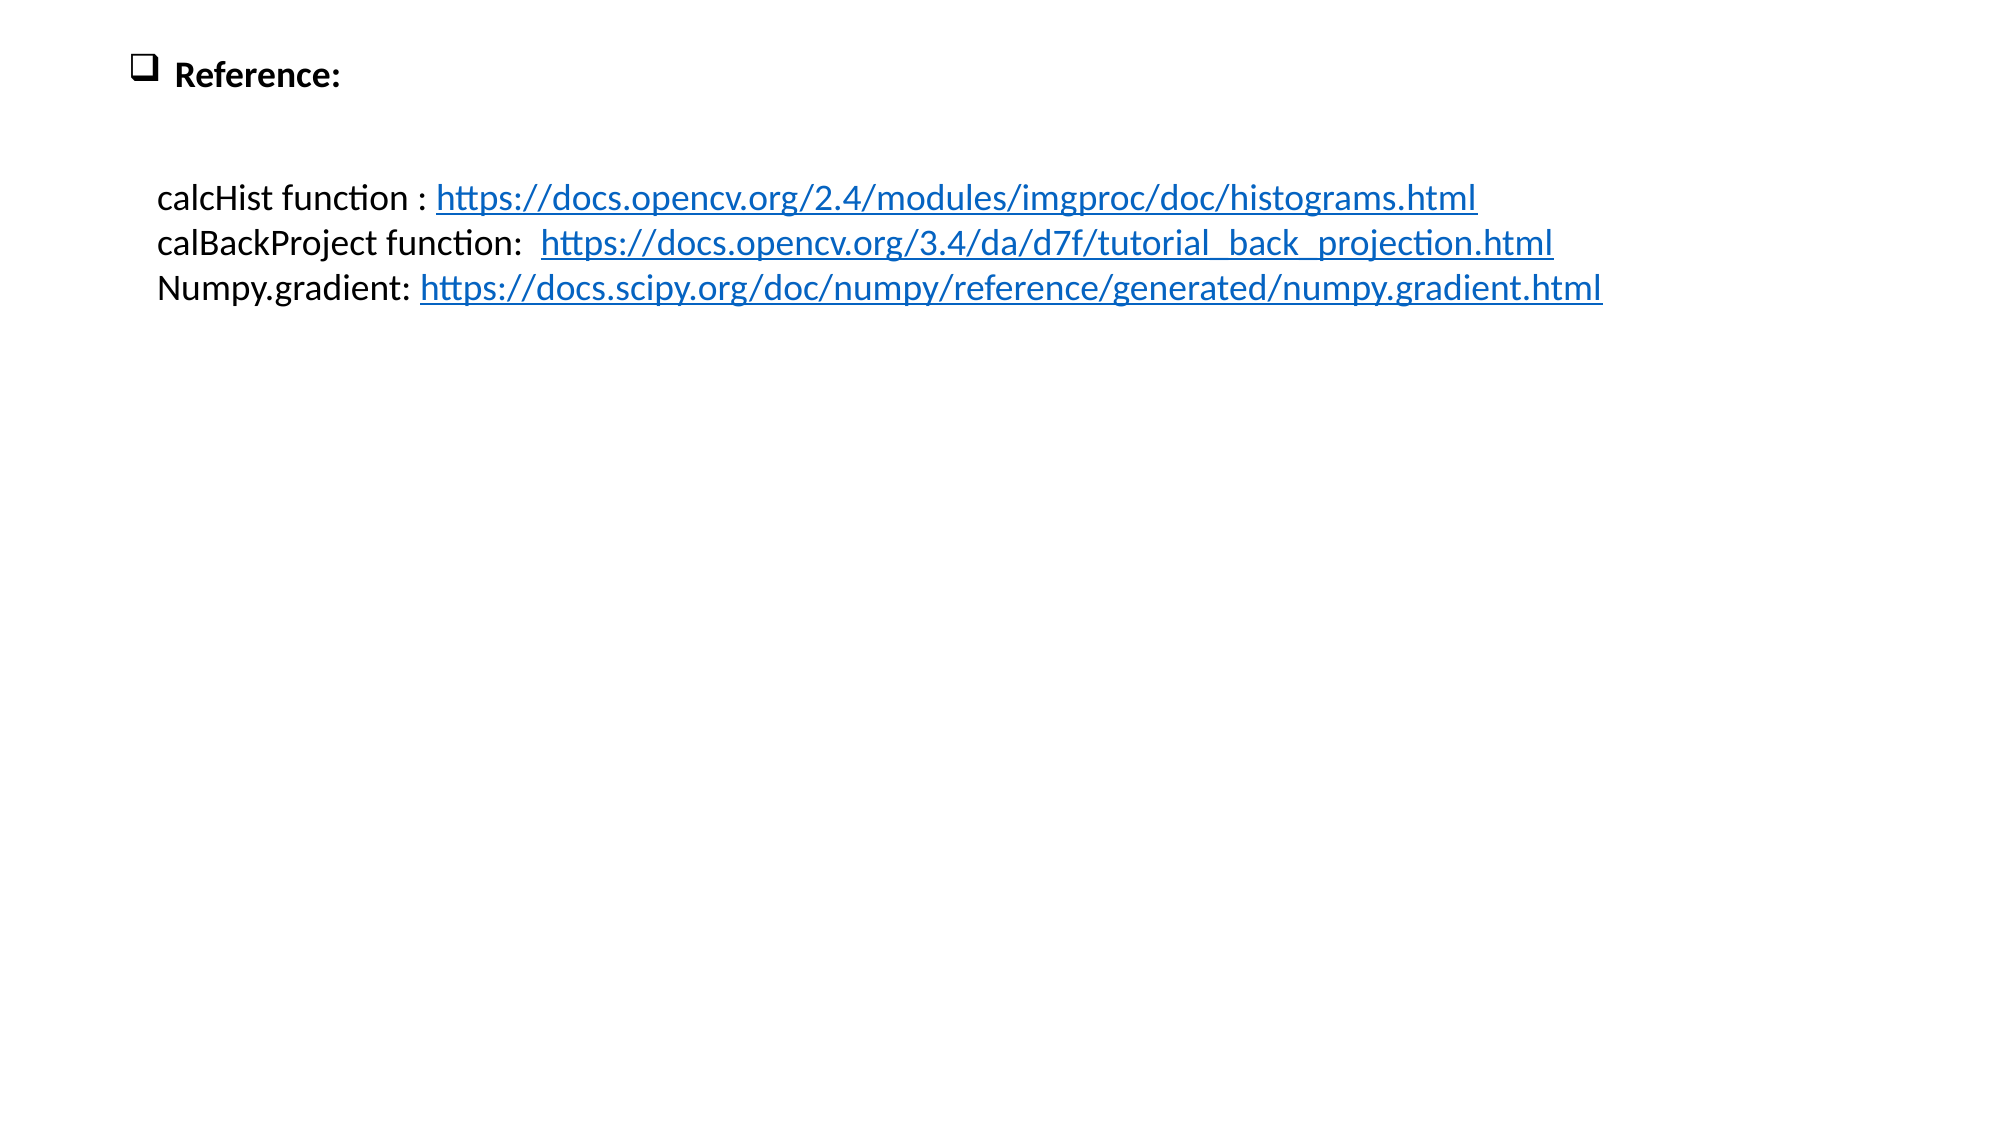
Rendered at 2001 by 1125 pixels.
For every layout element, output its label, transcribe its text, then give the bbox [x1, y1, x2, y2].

text_box Reference: [113, 42, 1741, 102]
text_box calcHist function : https://docs.opencv.org/2.4/modules/imgproc/doc/histograms.html calBackProject function: https://docs.opencv.org/3.4/da/d7f/tutorial_back_projection.html Numpy.gradient: https://docs.scipy.org/doc/numpy/reference/generated/numpy.gradient.html [142, 165, 1800, 316]
